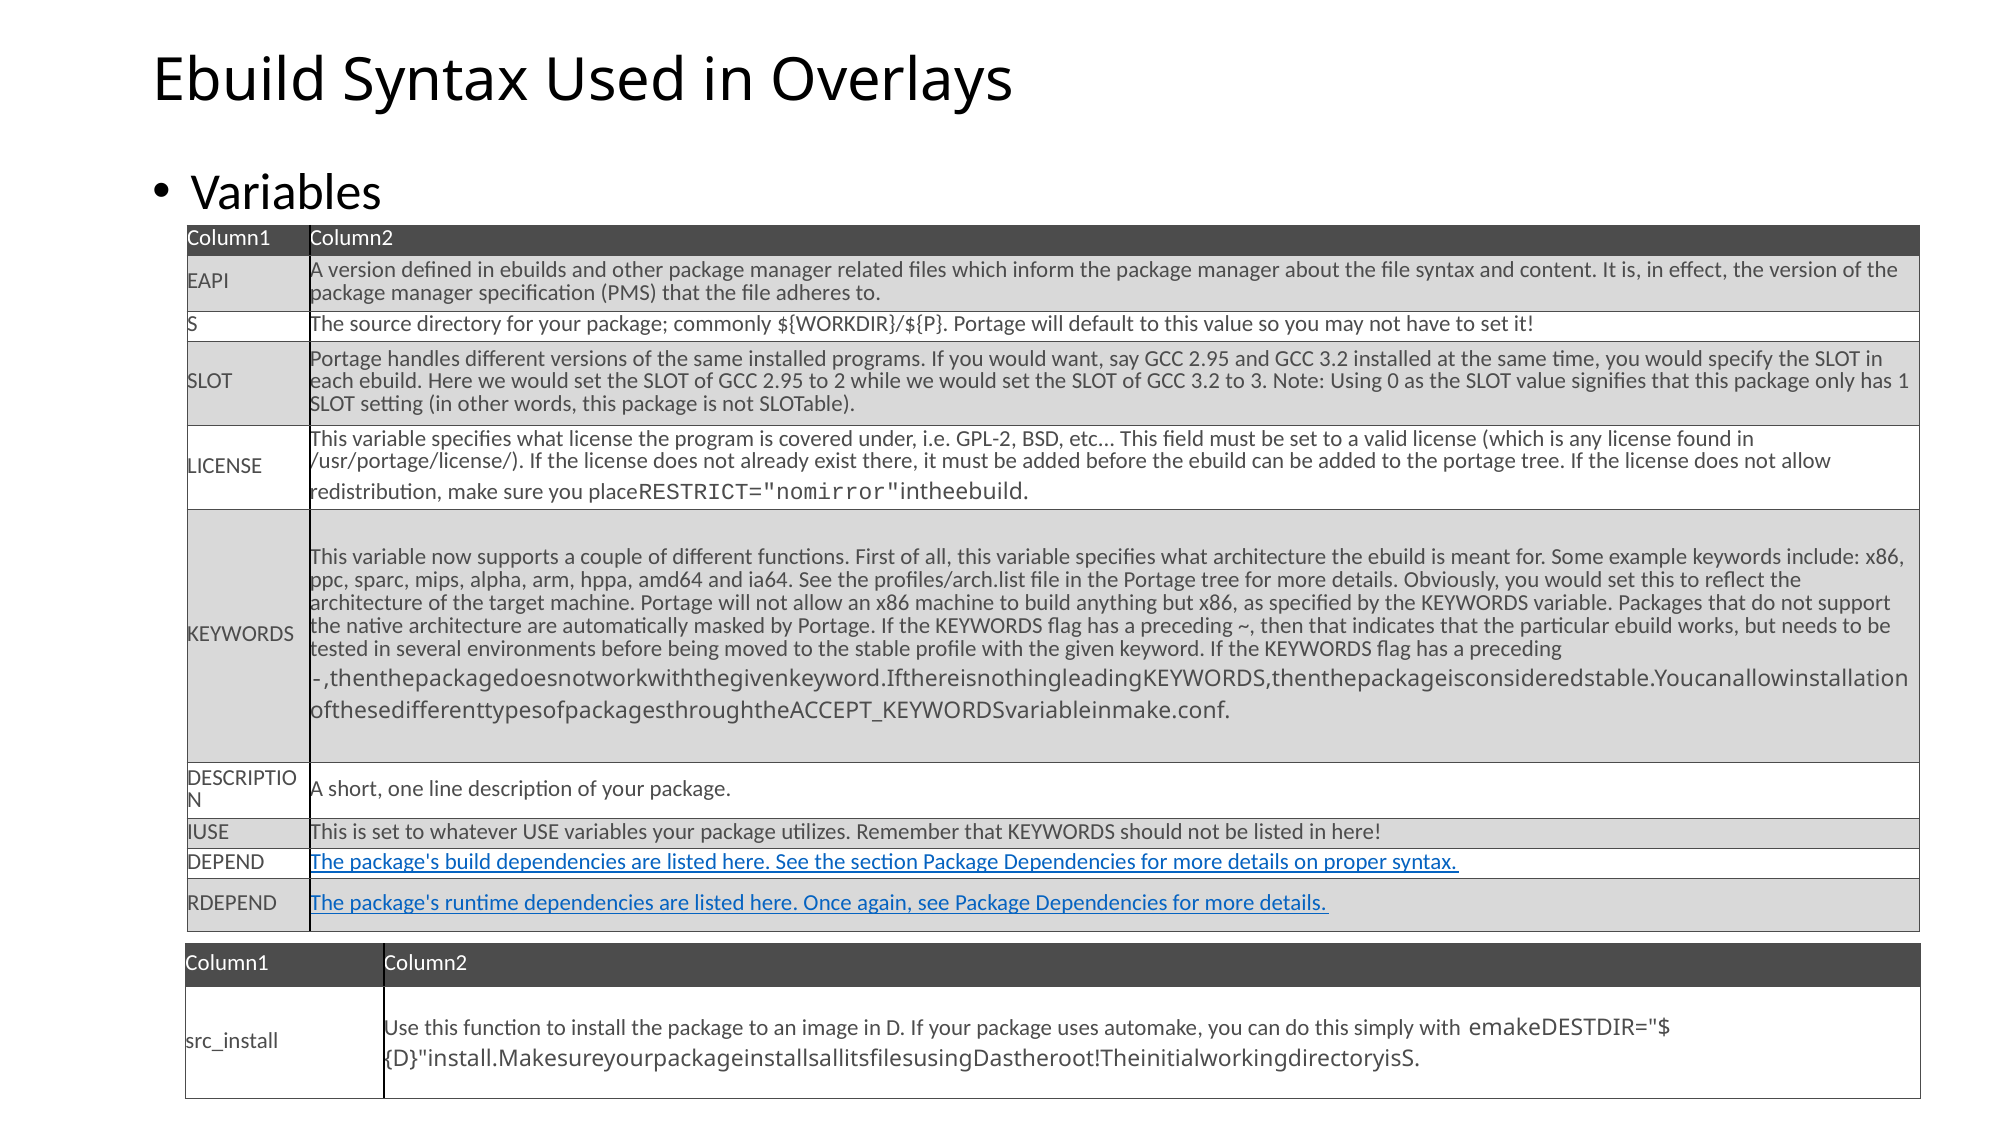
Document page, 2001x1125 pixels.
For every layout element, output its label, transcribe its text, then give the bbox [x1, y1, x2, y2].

table_cell SLOT [188, 342, 309, 425]
table_header Column1 [186, 944, 383, 986]
table_header Column1 [188, 226, 309, 255]
table_cell LICENSE [188, 426, 309, 509]
table_cell Use this function to install the package to an image in D. If your package uses automake, you can do this simply with emakeDESTDIR="${D}"install.MakesureyourpackageinstallsallitsfilesusingDastheroot!TheinitialworkingdirectoryisS. [385, 987, 1920, 1098]
table_cell The package's runtime dependencies are listed here. Once again, see Package Dependencies for more details. [311, 879, 1919, 931]
table_header Column2 [385, 944, 1920, 986]
table_cell EAPI [188, 256, 309, 311]
table_cell DESCRIPTION [188, 763, 309, 818]
list Variables [137, 157, 1863, 229]
table_cell DEPEND [188, 849, 309, 878]
title Ebuild Syntax Used in Overlays [137, 41, 1863, 122]
table_cell src_install [186, 987, 383, 1098]
table_cell This is set to whatever USE variables your package utilizes. Remember that KEYWORDS should not be listed in here! [311, 819, 1919, 848]
table_cell IUSE [188, 819, 309, 848]
table_cell A version defined in ebuilds and other package manager related files which inform the package manager about the file syntax and content. It is, in effect, the version of the package manager specification (PMS) that the file adheres to. [311, 256, 1919, 311]
table_cell A short, one line description of your package. [311, 763, 1919, 818]
table_cell S [188, 312, 309, 341]
table_cell KEYWORDS [188, 510, 309, 762]
table_cell RDEPEND [188, 879, 309, 931]
table_cell Portage handles different versions of the same installed programs. If you would want, say GCC 2.95 and GCC 3.2 installed at the same time, you would specify the SLOT in each ebuild. Here we would set the SLOT of GCC 2.95 to 2 while we would set the SLOT of GCC 3.2 to 3. Note: Using 0 as the SLOT value signifies that this package only has 1 SLOT setting (in other words, this package is not SLOTable). [311, 342, 1919, 425]
table_cell The package's build dependencies are listed here. See the section Package Dependencies for more details on proper syntax. [311, 849, 1919, 878]
table_cell This variable now supports a couple of different functions. First of all, this variable specifies what architecture the ebuild is meant for. Some example keywords include: x86, ppc, sparc, mips, alpha, arm, hppa, amd64 and ia64. See the profiles/arch.list file in the Portage tree for more details. Obviously, you would set this to reflect the architecture of the target machine. Portage will not allow an x86 machine to build anything but x86, as specified by the KEYWORDS variable. Packages that do not support the native architecture are automatically masked by Portage. If the KEYWORDS flag has a preceding ~, then that indicates that the particular ebuild works, but needs to be tested in several environments before being moved to the stable profile with the given keyword. If the KEYWORDS flag has a preceding -,thenthepackagedoesnotworkwiththegivenkeyword.IfthereisnothingleadingKEYWORDS,thenthepackageisconsideredstable.YoucanallowinstallationofthesedifferenttypesofpackagesthroughtheACCEPT_KEYWORDSvariableinmake.conf. [311, 510, 1919, 762]
table_cell The source directory for your package; commonly ${WORKDIR}/${P}. Portage will default to this value so you may not have to set it! [311, 312, 1919, 341]
table_cell This variable specifies what license the program is covered under, i.e. GPL-2, BSD, etc... This field must be set to a valid license (which is any license found in /usr/portage/license/). If the license does not already exist there, it must be added before the ebuild can be added to the portage tree. If the license does not allow redistribution, make sure you placeRESTRICT="nomirror"intheebuild. [311, 426, 1919, 509]
table_header Column2 [311, 226, 1919, 255]
